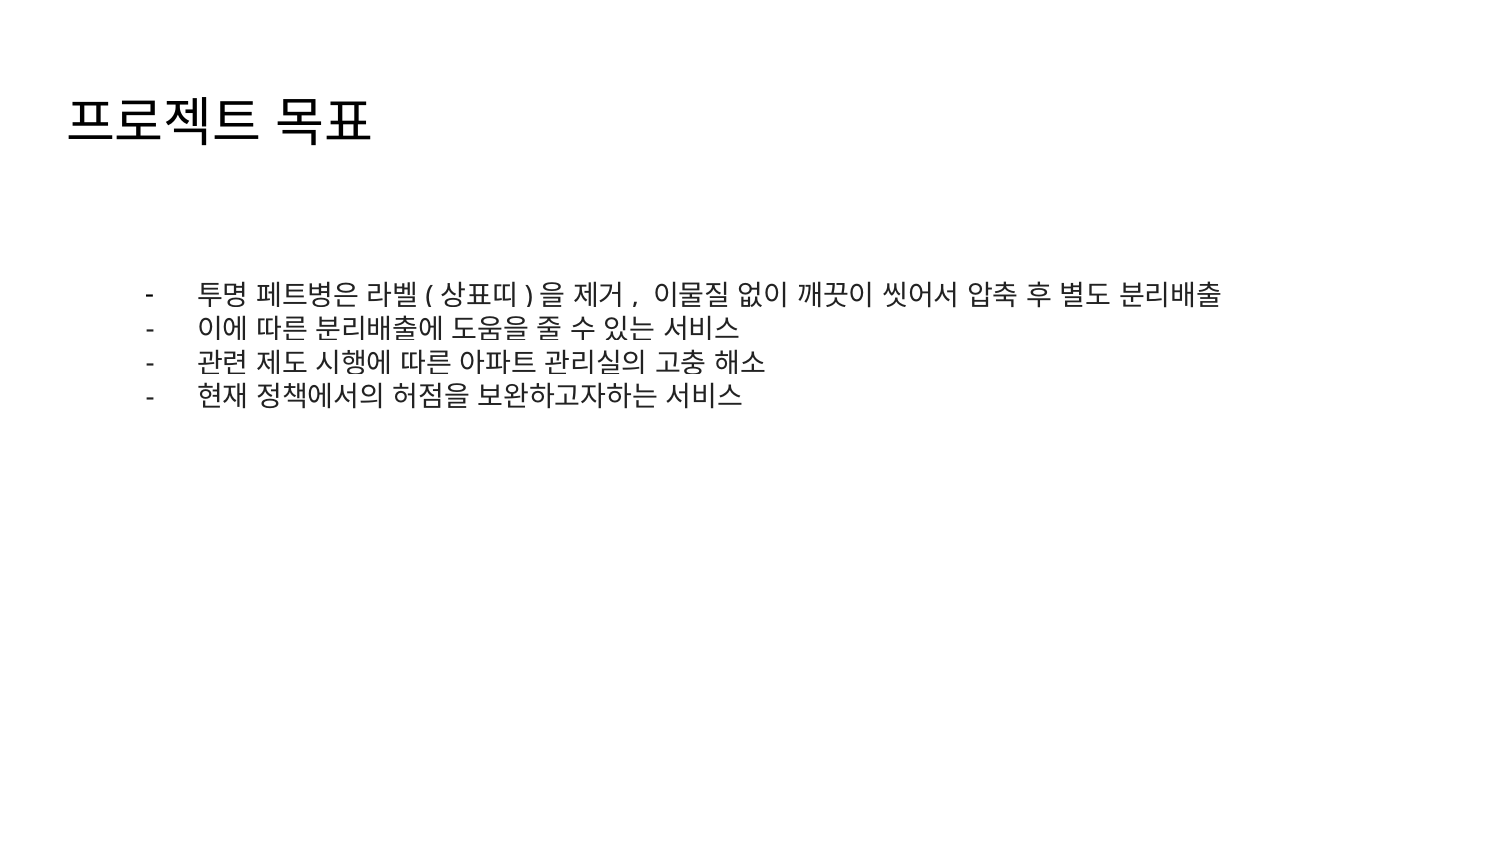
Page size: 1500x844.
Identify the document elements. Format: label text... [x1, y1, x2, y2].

title 프로젝트 목표 [51, 72, 1449, 167]
text_box 투명 페트병은 라벨(상표띠)을 제거, 이물질 없이 깨끗이 씻어서 압축 후 별도 분리배출 이에 따른 분리배출에 도움을 줄 수 있는 서비스 관련 제도 시행에 따른 아파트 관리실의 고충 해소 현재 정책에서의 허점을 보완하고자하는 서비스 [107, 262, 1297, 462]
